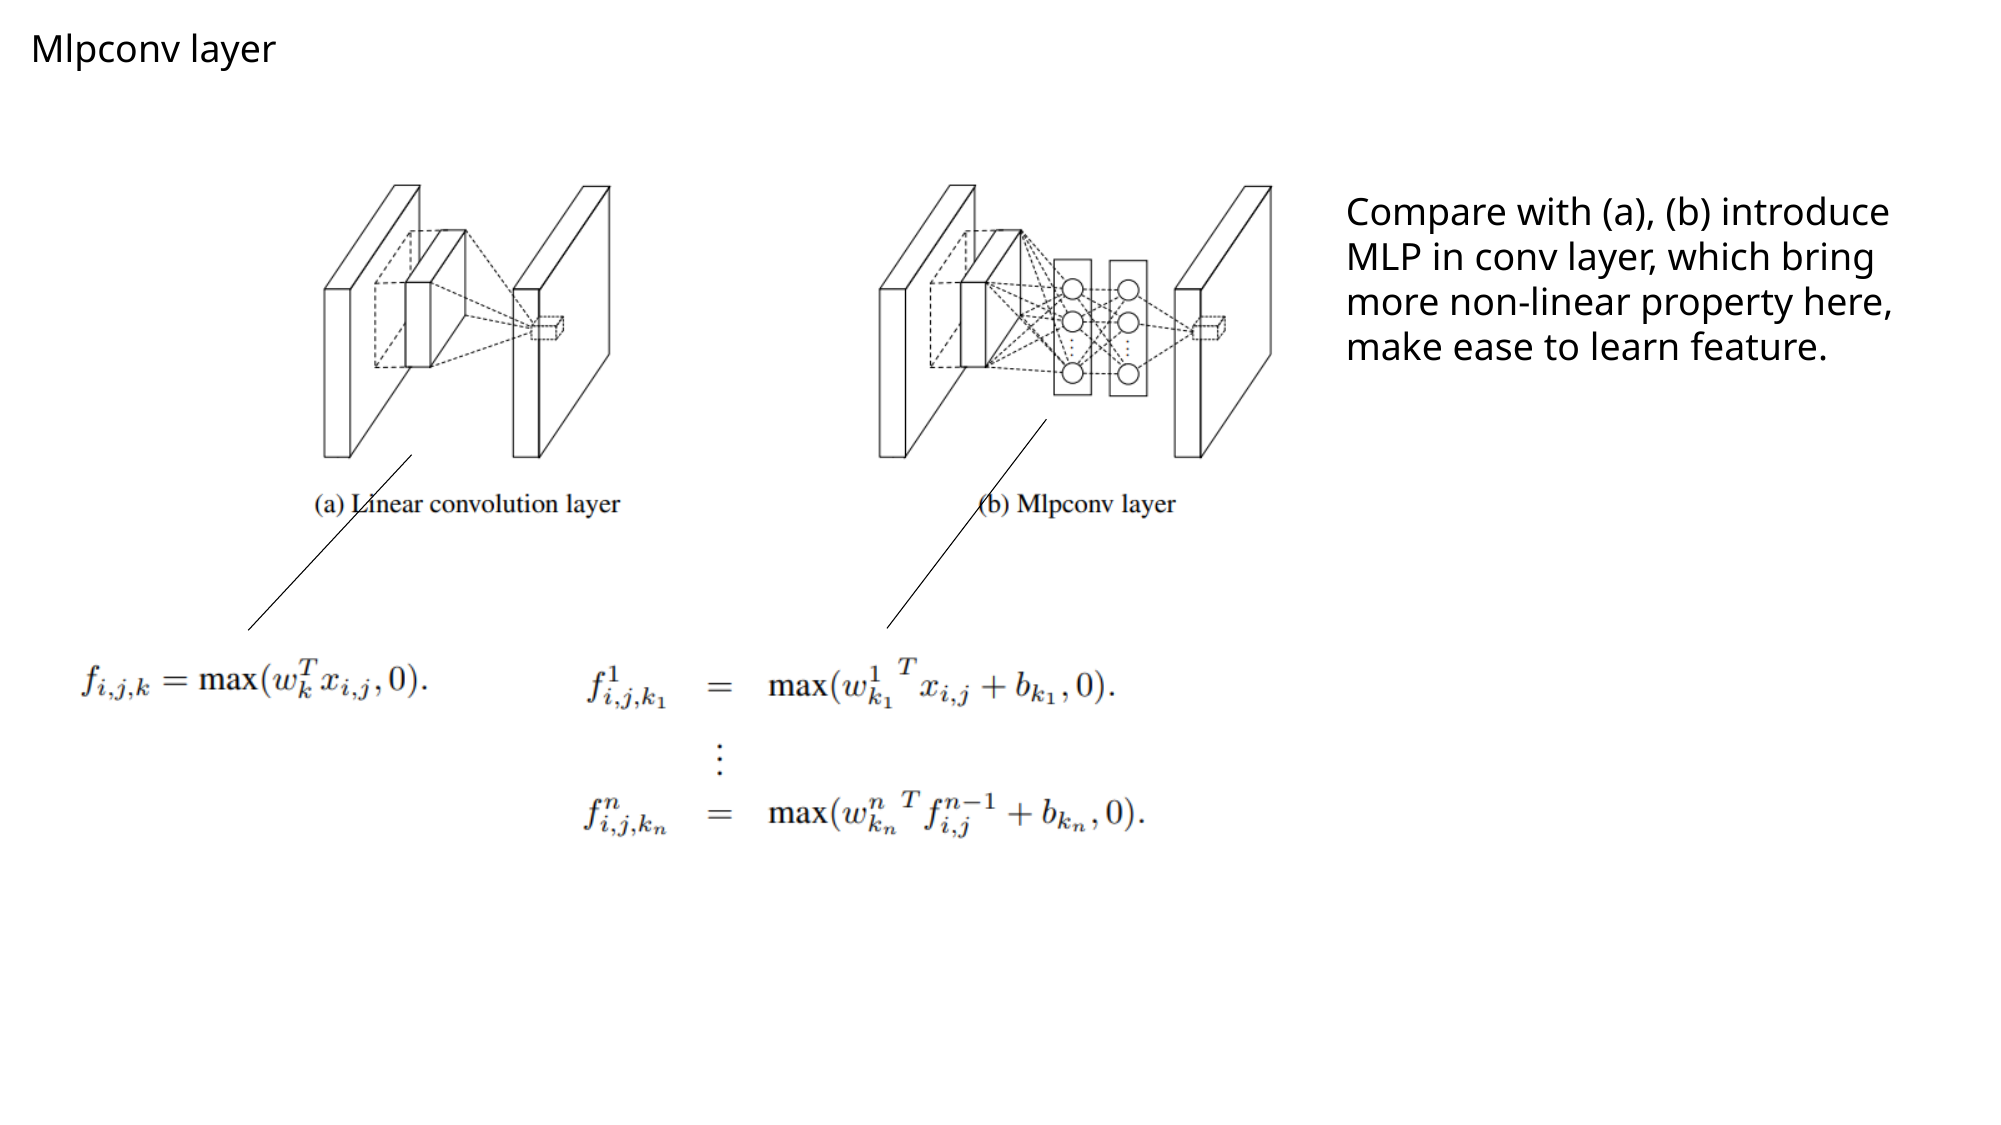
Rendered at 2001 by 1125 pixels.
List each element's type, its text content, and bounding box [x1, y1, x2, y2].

text_box Mlpconv layer [15, 17, 1108, 78]
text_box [15, 133, 1332, 874]
text_box Compare with (a), (b) introduce MLP in conv layer, which bring more non-linear property here, make ease to learn feature. [1332, 180, 1924, 376]
